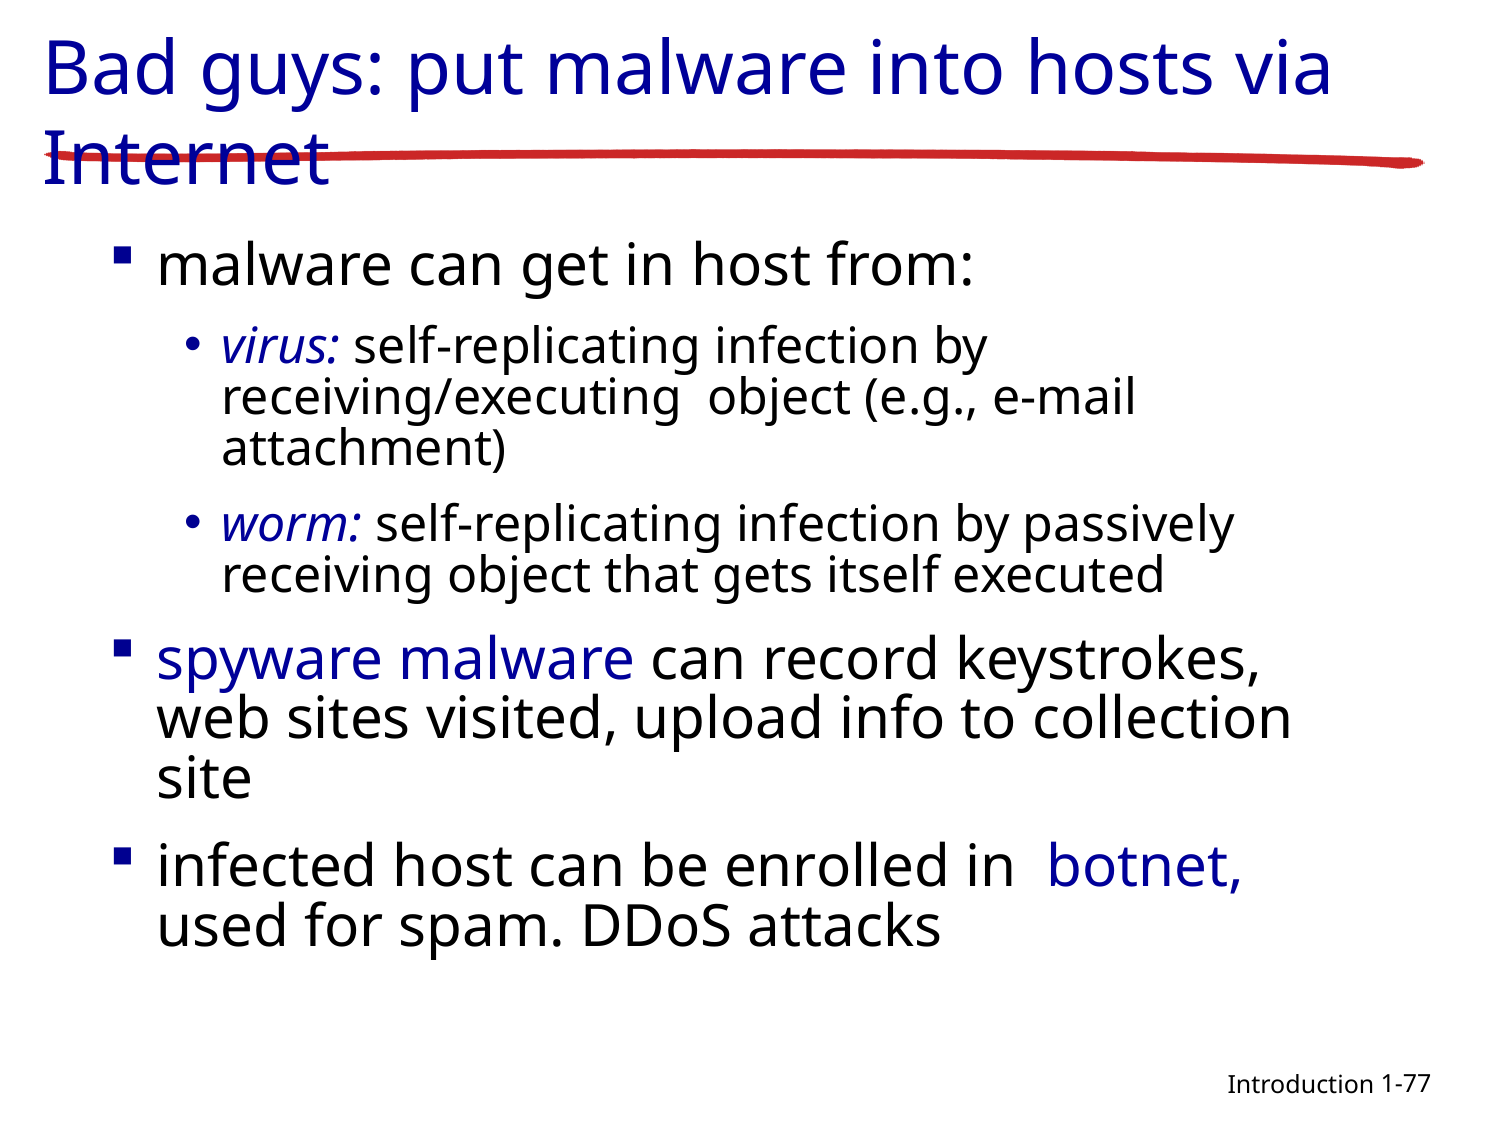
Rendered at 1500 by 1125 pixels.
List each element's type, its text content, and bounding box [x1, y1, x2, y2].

title Bad guys: put malware into hosts via Internet [27, 15, 1500, 204]
footer Introduction [914, 1060, 1391, 1109]
slide_number 1-77 [1365, 1059, 1477, 1106]
list malware can get in host from: virus: self-replicating infection by receiving/executing object (e.g., e-mail attachment) worm: self-replicating infection by passively receiving object that gets itself executed spyware malware can record keystrokes, web sites visited, upload info to collection site infected host can be enrolled in botnet, used for spam. DDoS attacks [94, 230, 1360, 1014]
picture [37, 143, 1441, 174]
